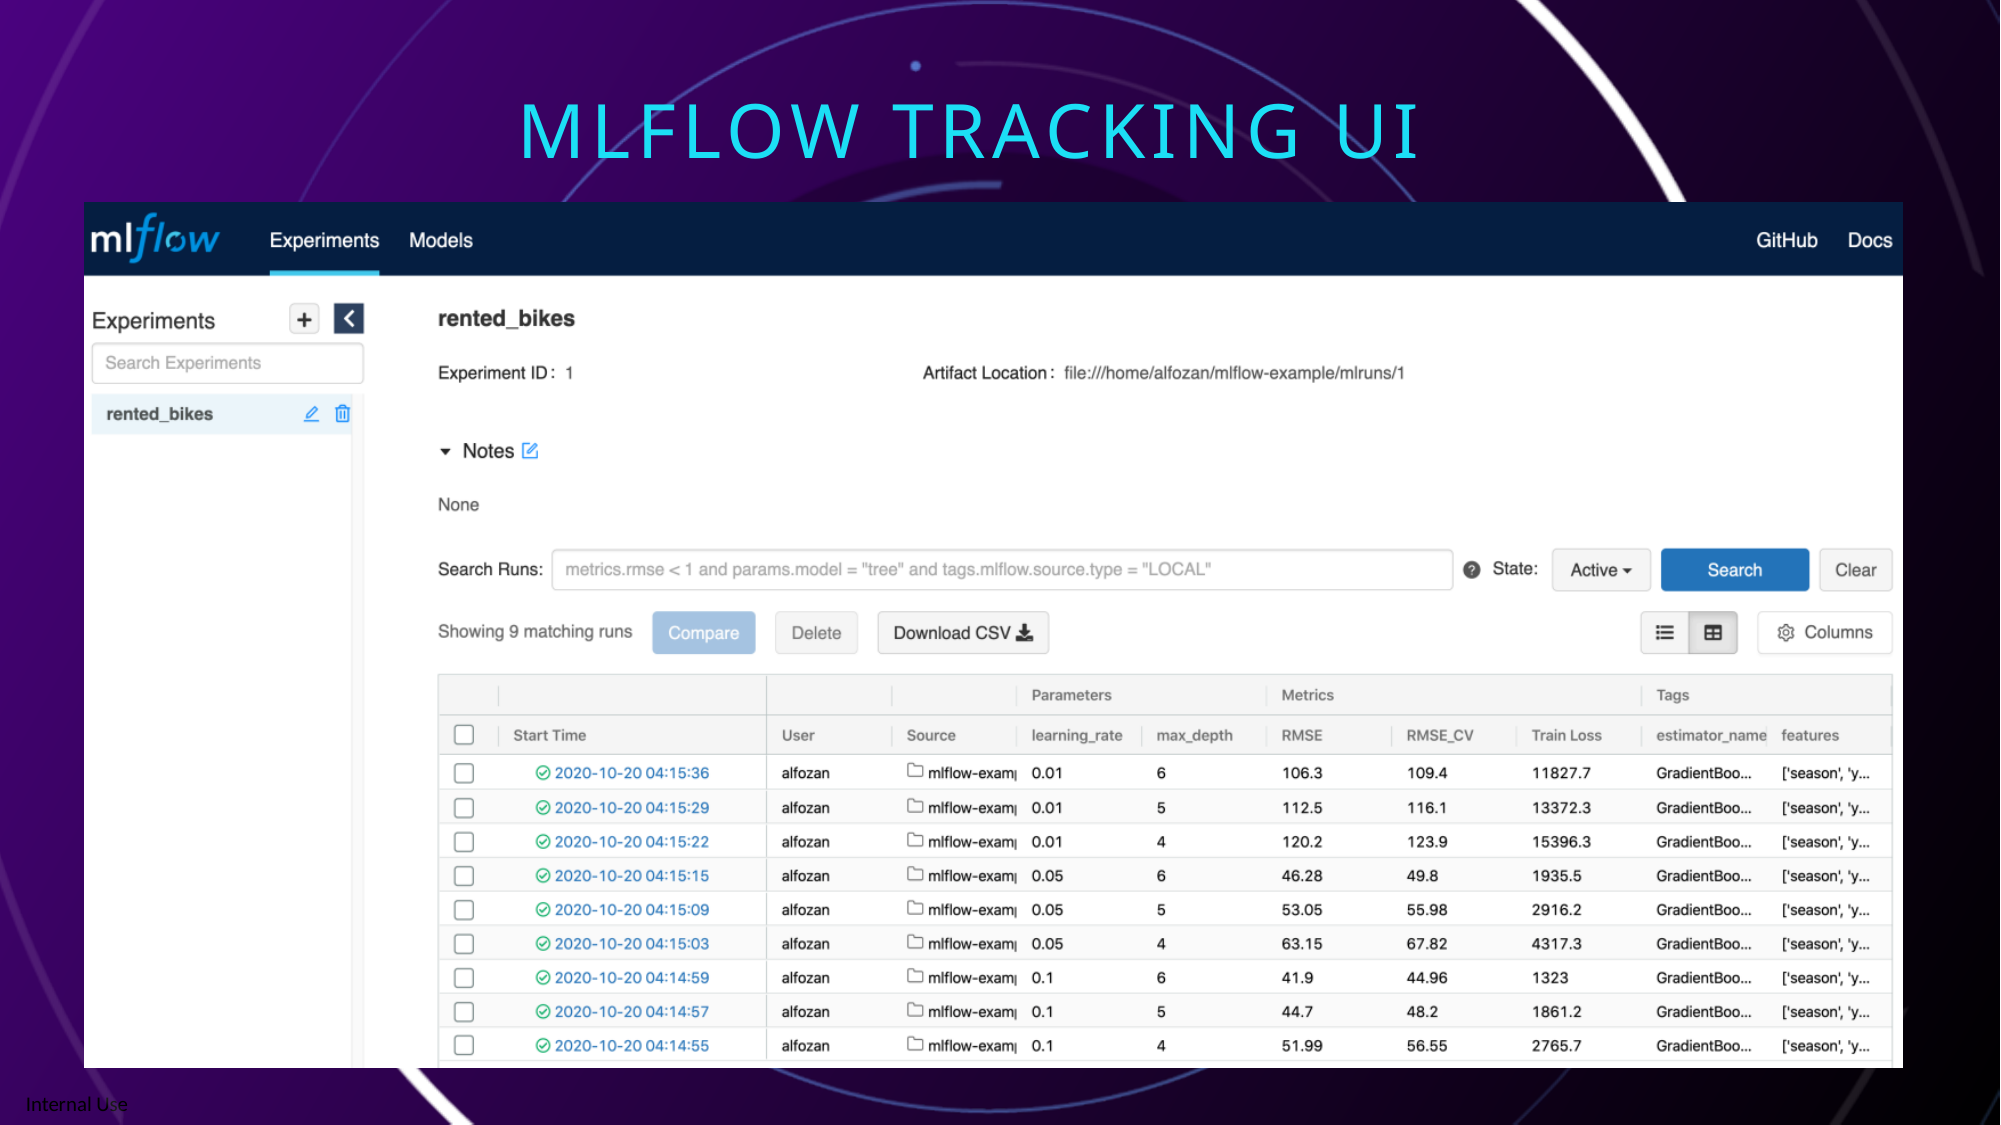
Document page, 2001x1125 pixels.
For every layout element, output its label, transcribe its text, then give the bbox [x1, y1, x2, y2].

title Mlflow tracking ui [0, 58, 1970, 203]
picture [0, 0, 2000, 1125]
